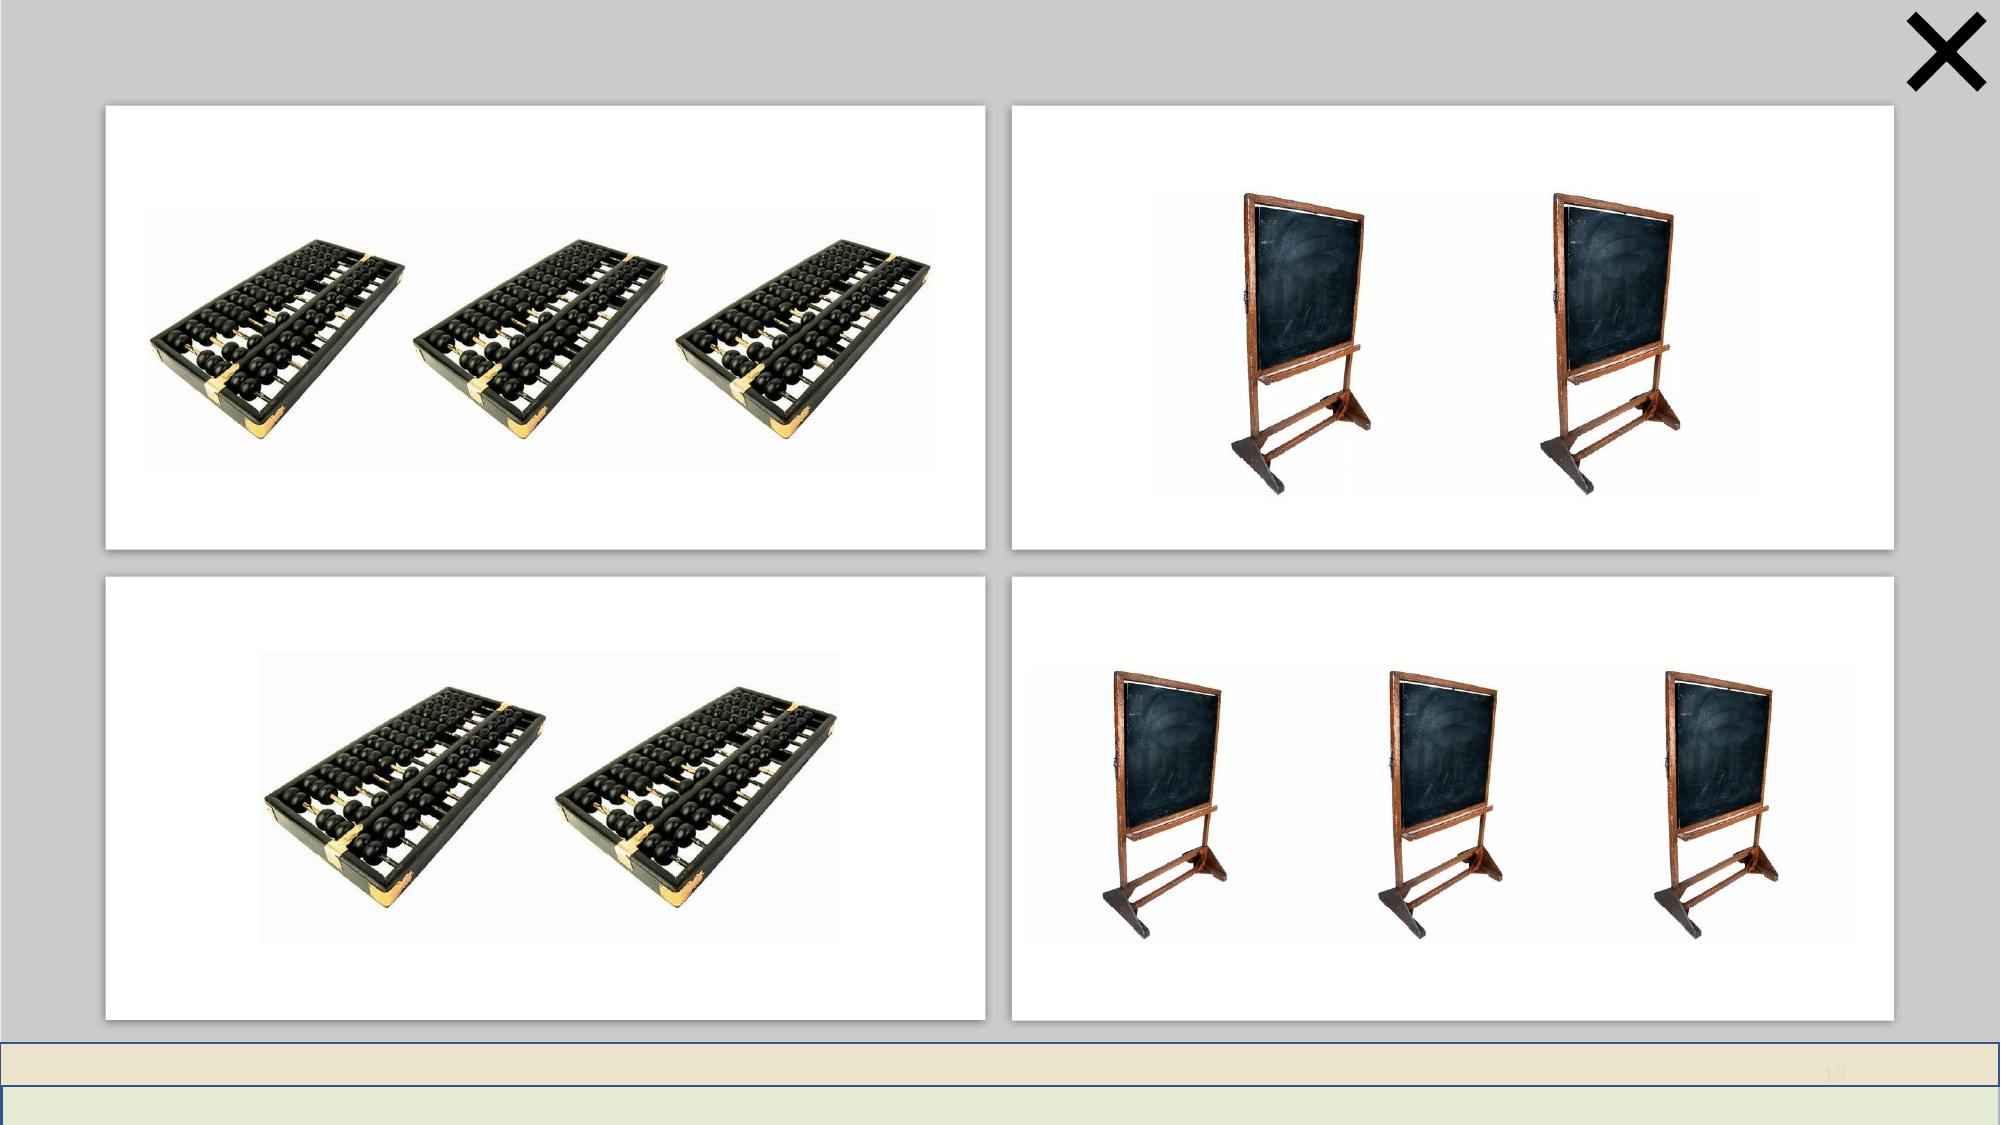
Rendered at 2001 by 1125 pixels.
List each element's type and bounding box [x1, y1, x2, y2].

text_box [1011, 104, 1895, 551]
picture [1147, 189, 1767, 499]
text_box [0, 1085, 2000, 1125]
text_box [1011, 576, 1895, 1022]
picture [259, 652, 840, 943]
picture [1892, 0, 2000, 106]
text_box [104, 576, 986, 1021]
picture [146, 208, 934, 471]
text_box [0, 0, 2000, 1042]
picture [1027, 667, 1854, 943]
text_box [104, 104, 986, 551]
text_box [0, 1042, 2000, 1085]
